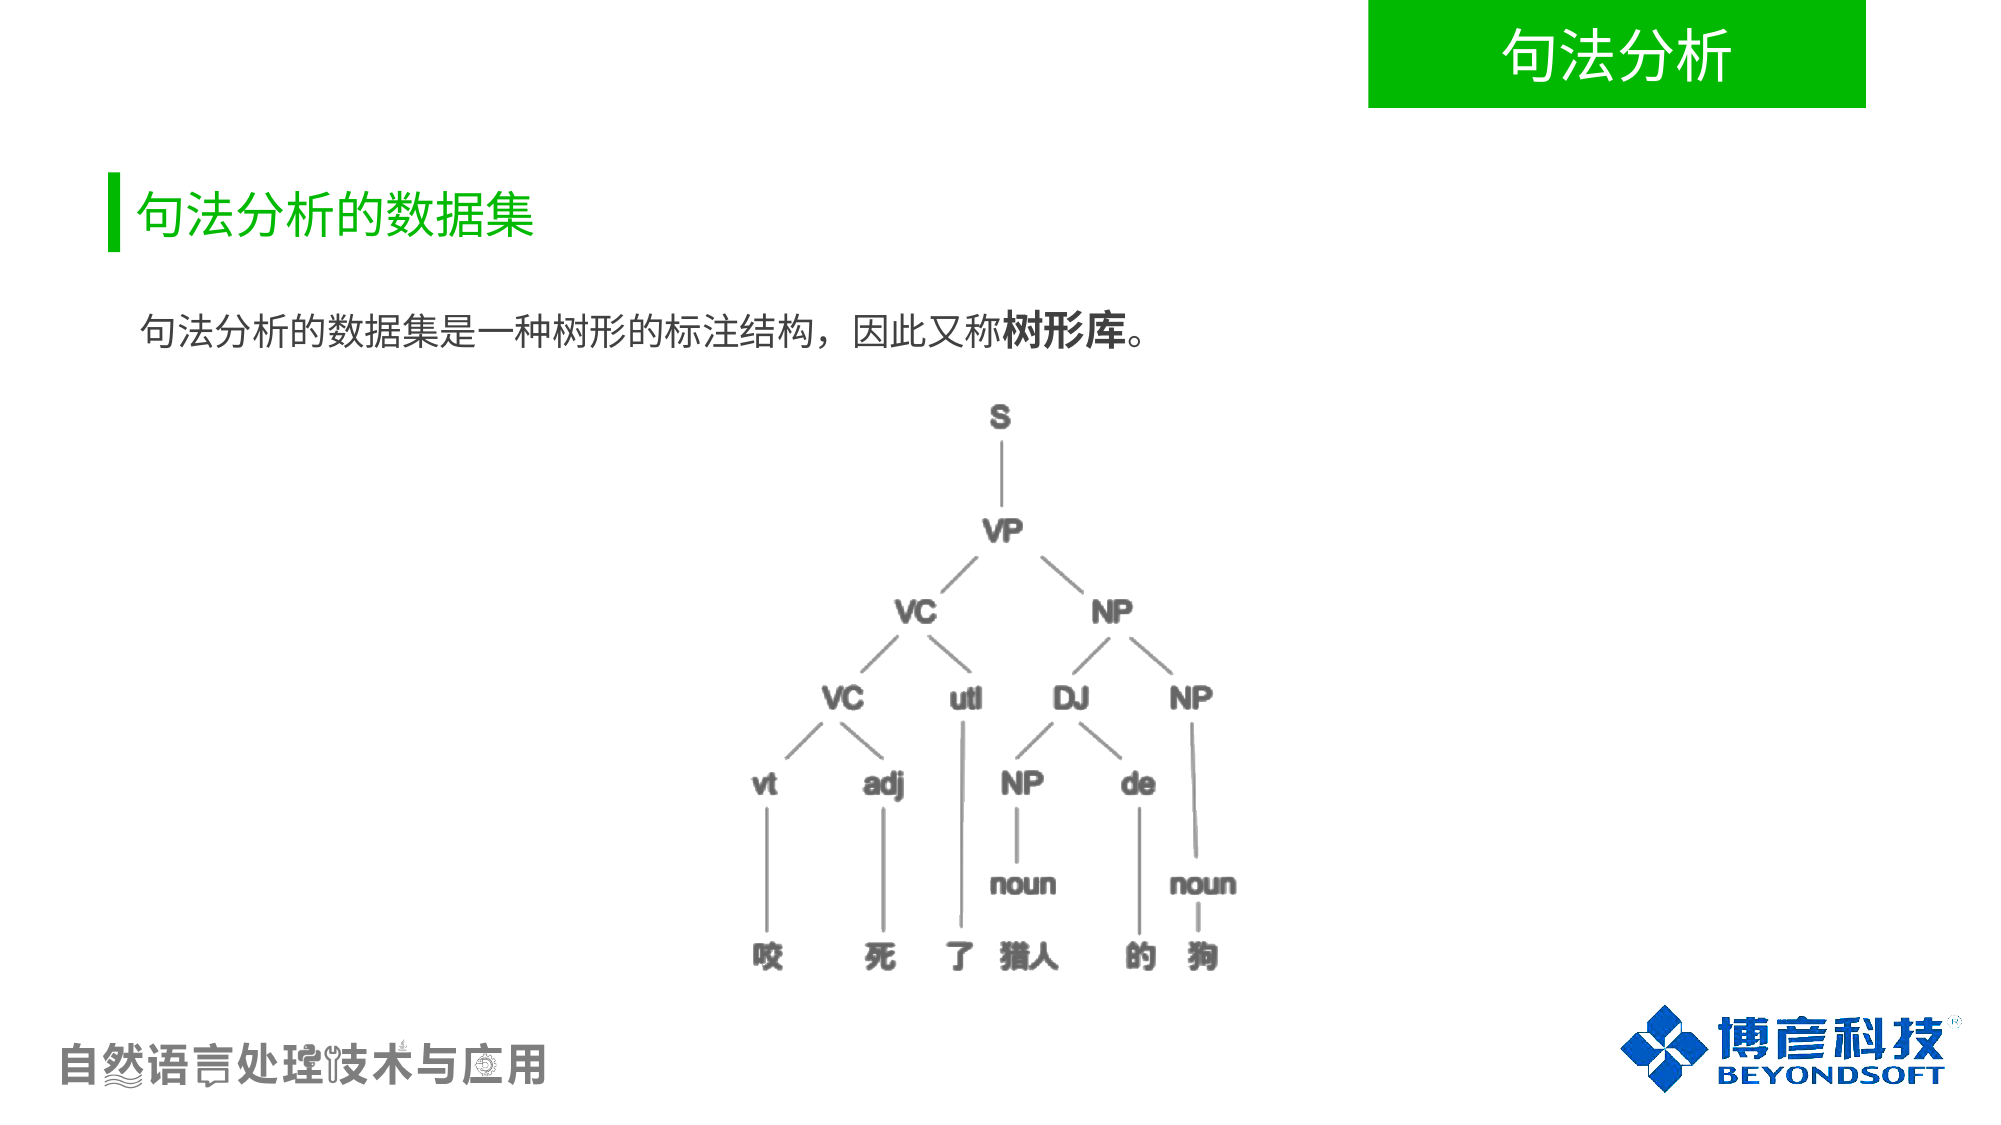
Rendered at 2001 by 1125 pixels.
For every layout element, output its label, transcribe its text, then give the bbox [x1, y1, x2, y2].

picture [1529, 874, 2001, 1125]
text_box 句法分析 [1367, 0, 1867, 109]
text_box 句法分析的数据集 [120, 176, 551, 252]
picture [449, 270, 1527, 1078]
text_box 句法分析的数据集是一种树形的标注结构，因此又称树形库。 [124, 296, 449, 362]
text_box [107, 171, 121, 253]
